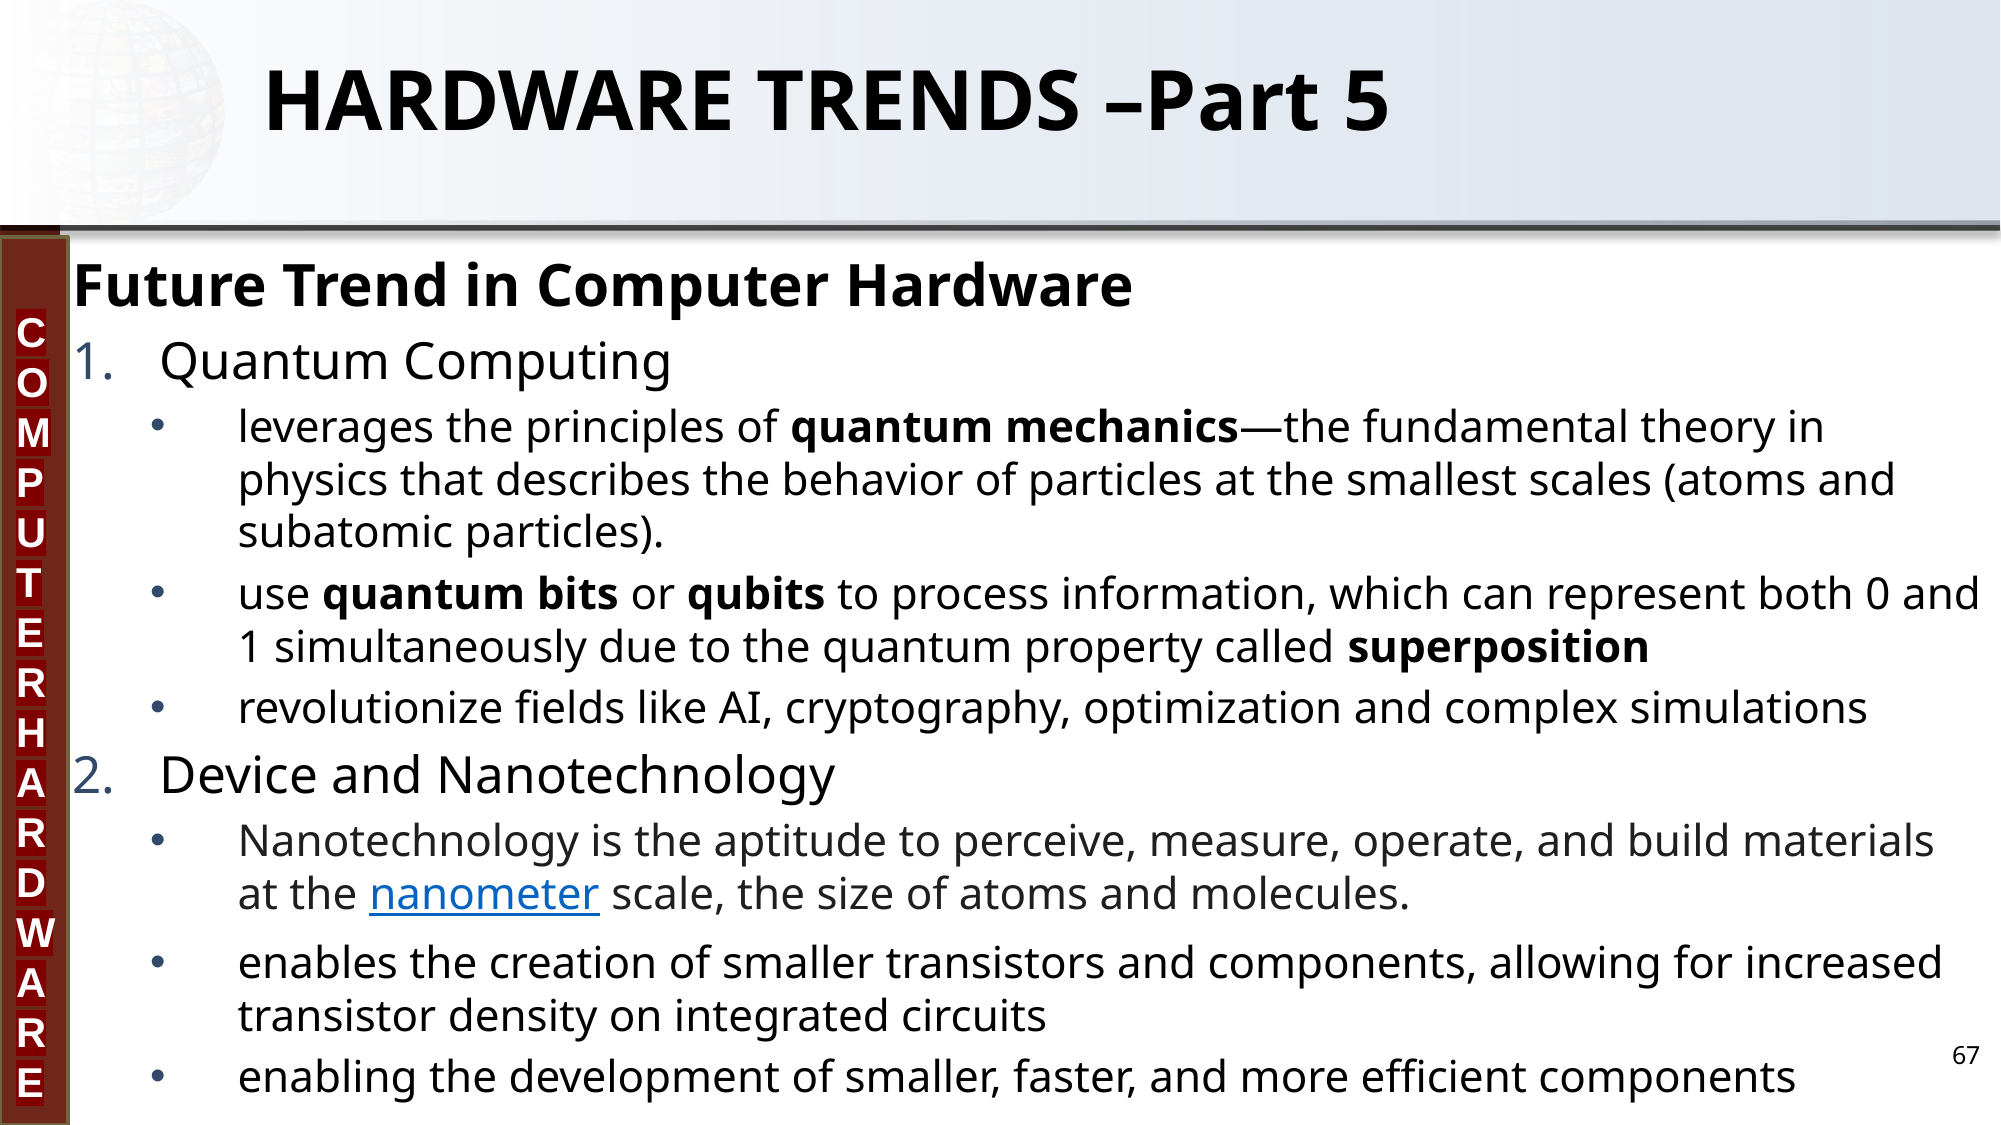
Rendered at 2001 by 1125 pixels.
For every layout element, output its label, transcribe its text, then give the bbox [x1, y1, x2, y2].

list Future Trend in Computer Hardware Quantum Computing leverages the principles of quantum mechanics—the fundamental theory in physics that describes the behavior of particles at the smallest scales (atoms and subatomic particles). use quantum bits or qubits to process information, which can represent both 0 and 1 simultaneously due to the quantum property called superposition revolutionize fields like AI, cryptography, optimization and complex simulations Device and Nanotechnology Nanotechnology is the aptitude to perceive, measure, operate, and build materials at the nanometer scale, the size of atoms and molecules. enables the creation of smaller transistors and components, allowing for increased transistor density on integrated circuits enabling the development of smaller, faster, and more efficient components [52, 239, 2000, 1125]
title HARDWARE TRENDS –Part 5 [247, 0, 1982, 195]
slide_number 67 [1795, 1033, 1996, 1079]
